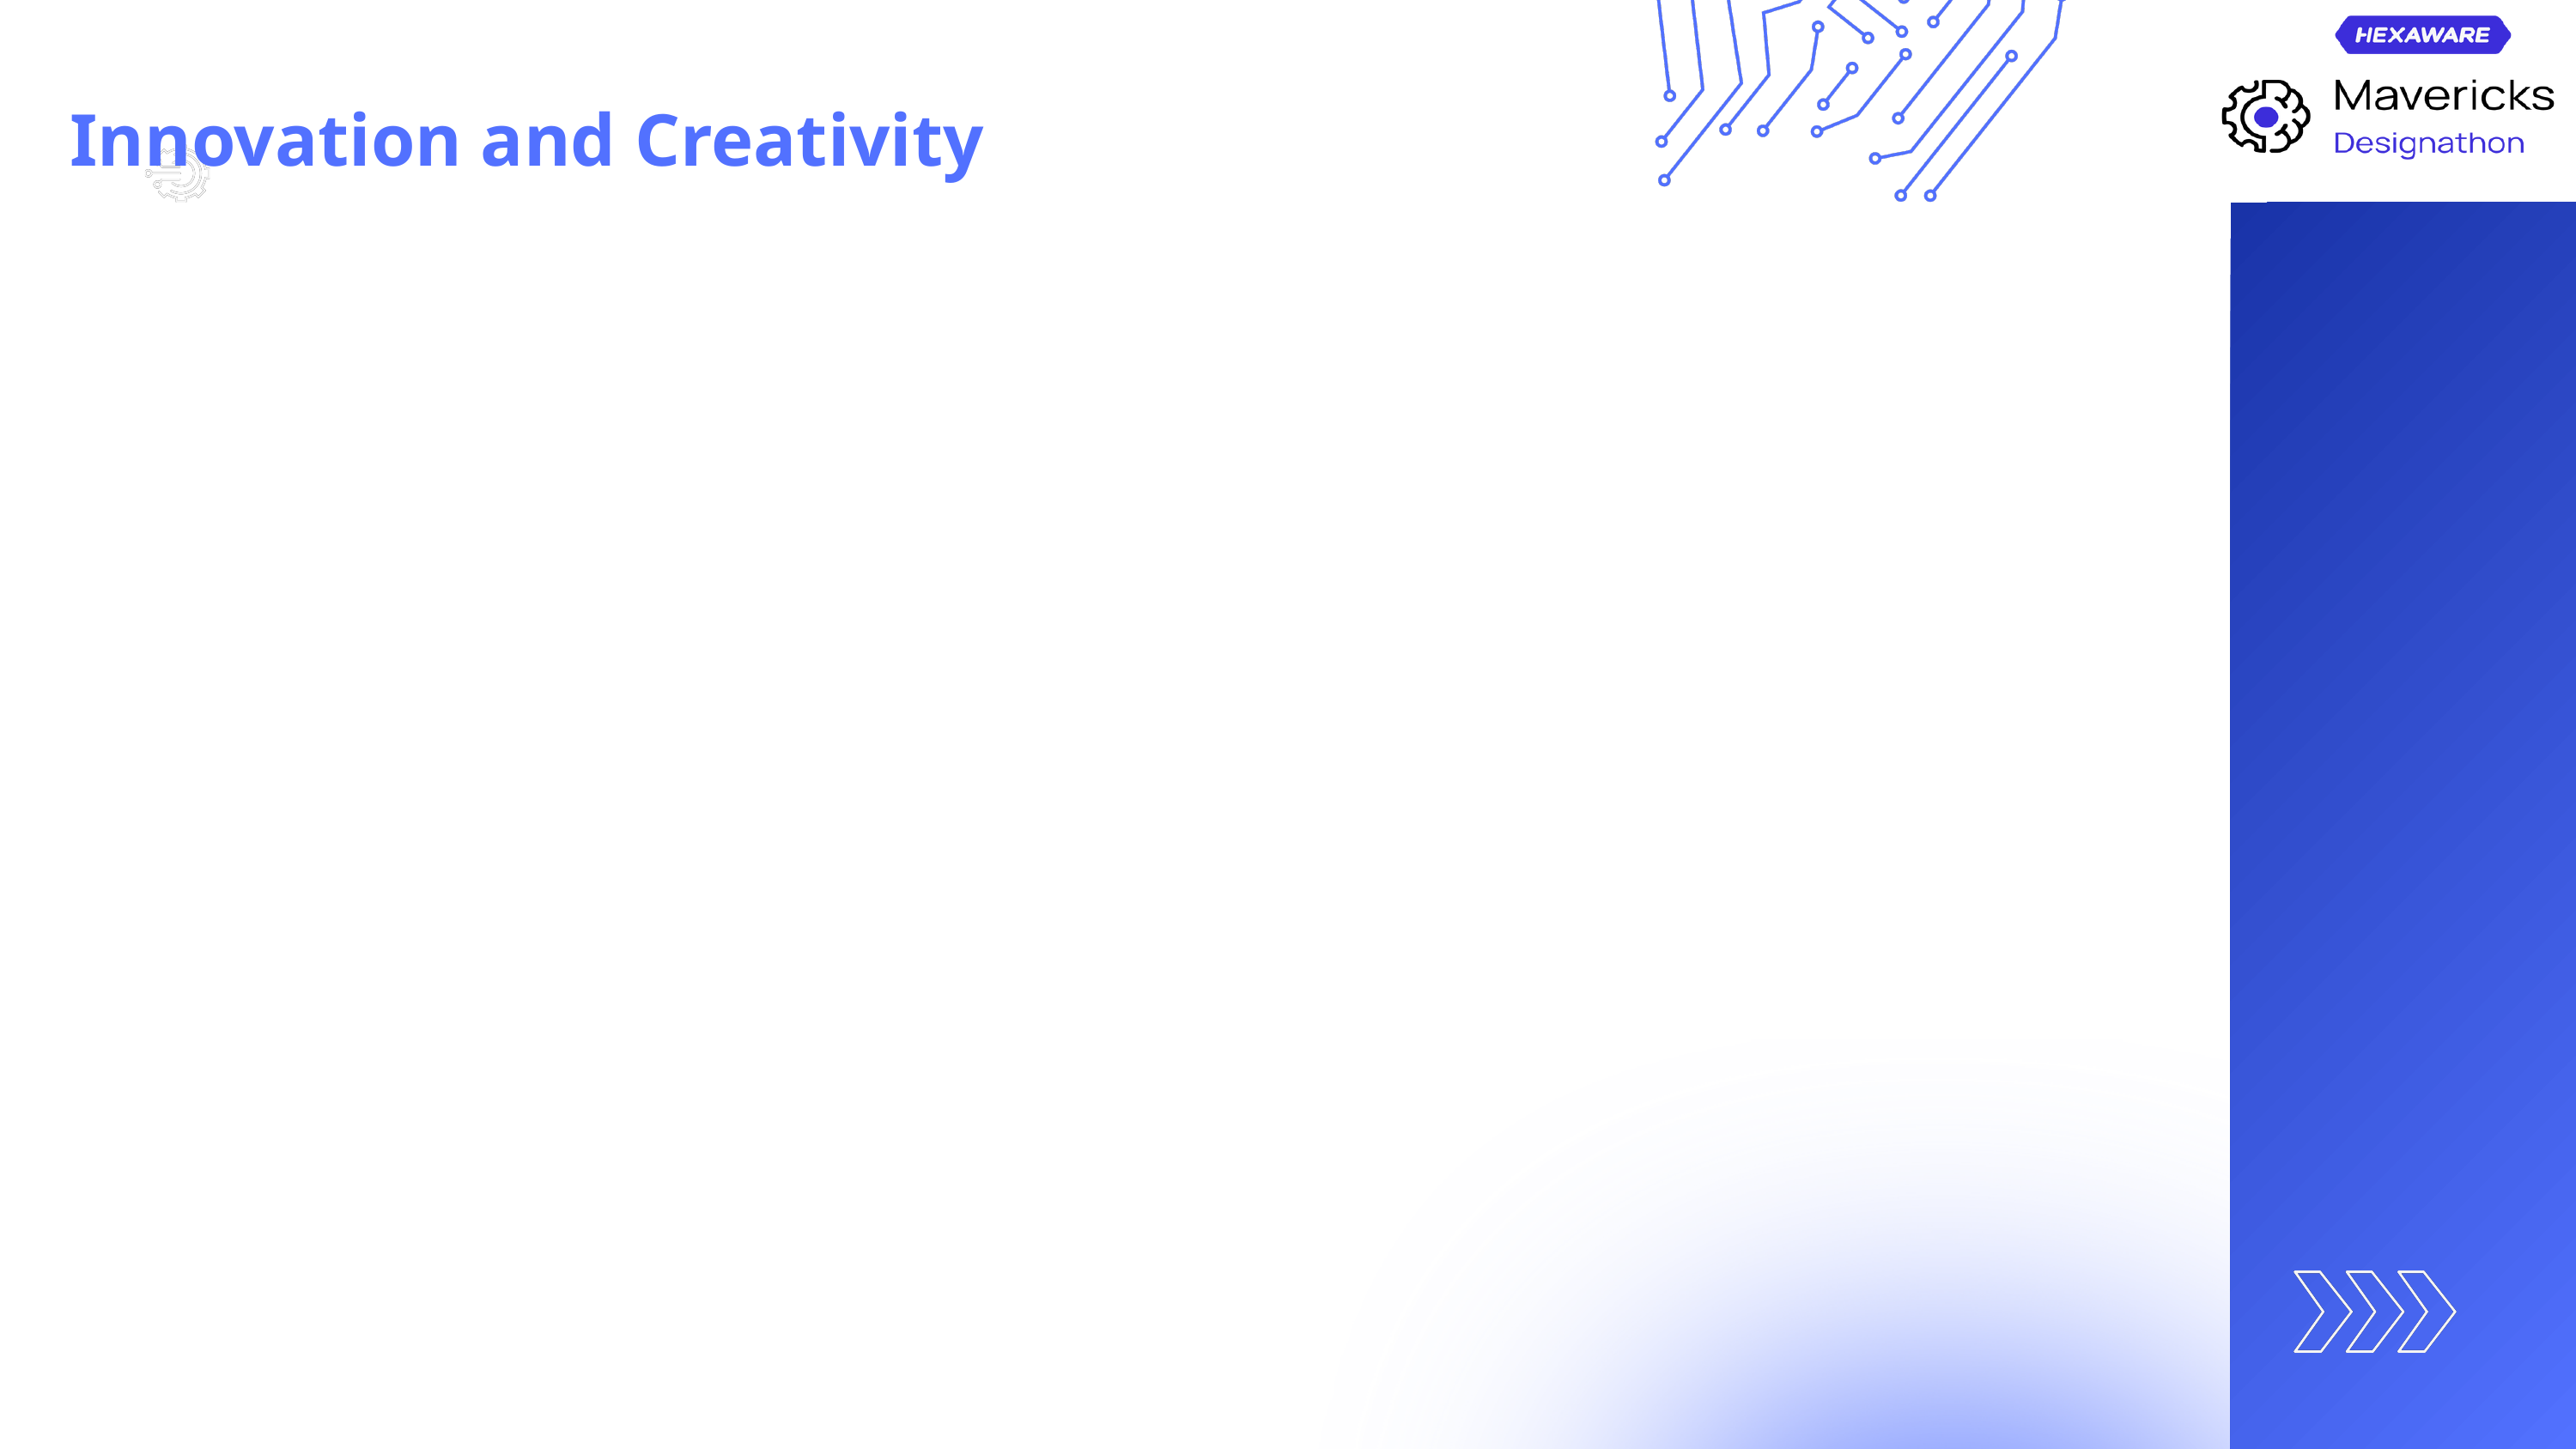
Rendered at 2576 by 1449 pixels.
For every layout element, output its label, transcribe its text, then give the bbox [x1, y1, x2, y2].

text_box [144, 181, 210, 203]
text_box [1636, 0, 1843, 203]
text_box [1848, 0, 2576, 1449]
text_box Innovation and Creativity [70, 70, 1664, 181]
text_box [1309, 1039, 1844, 1449]
